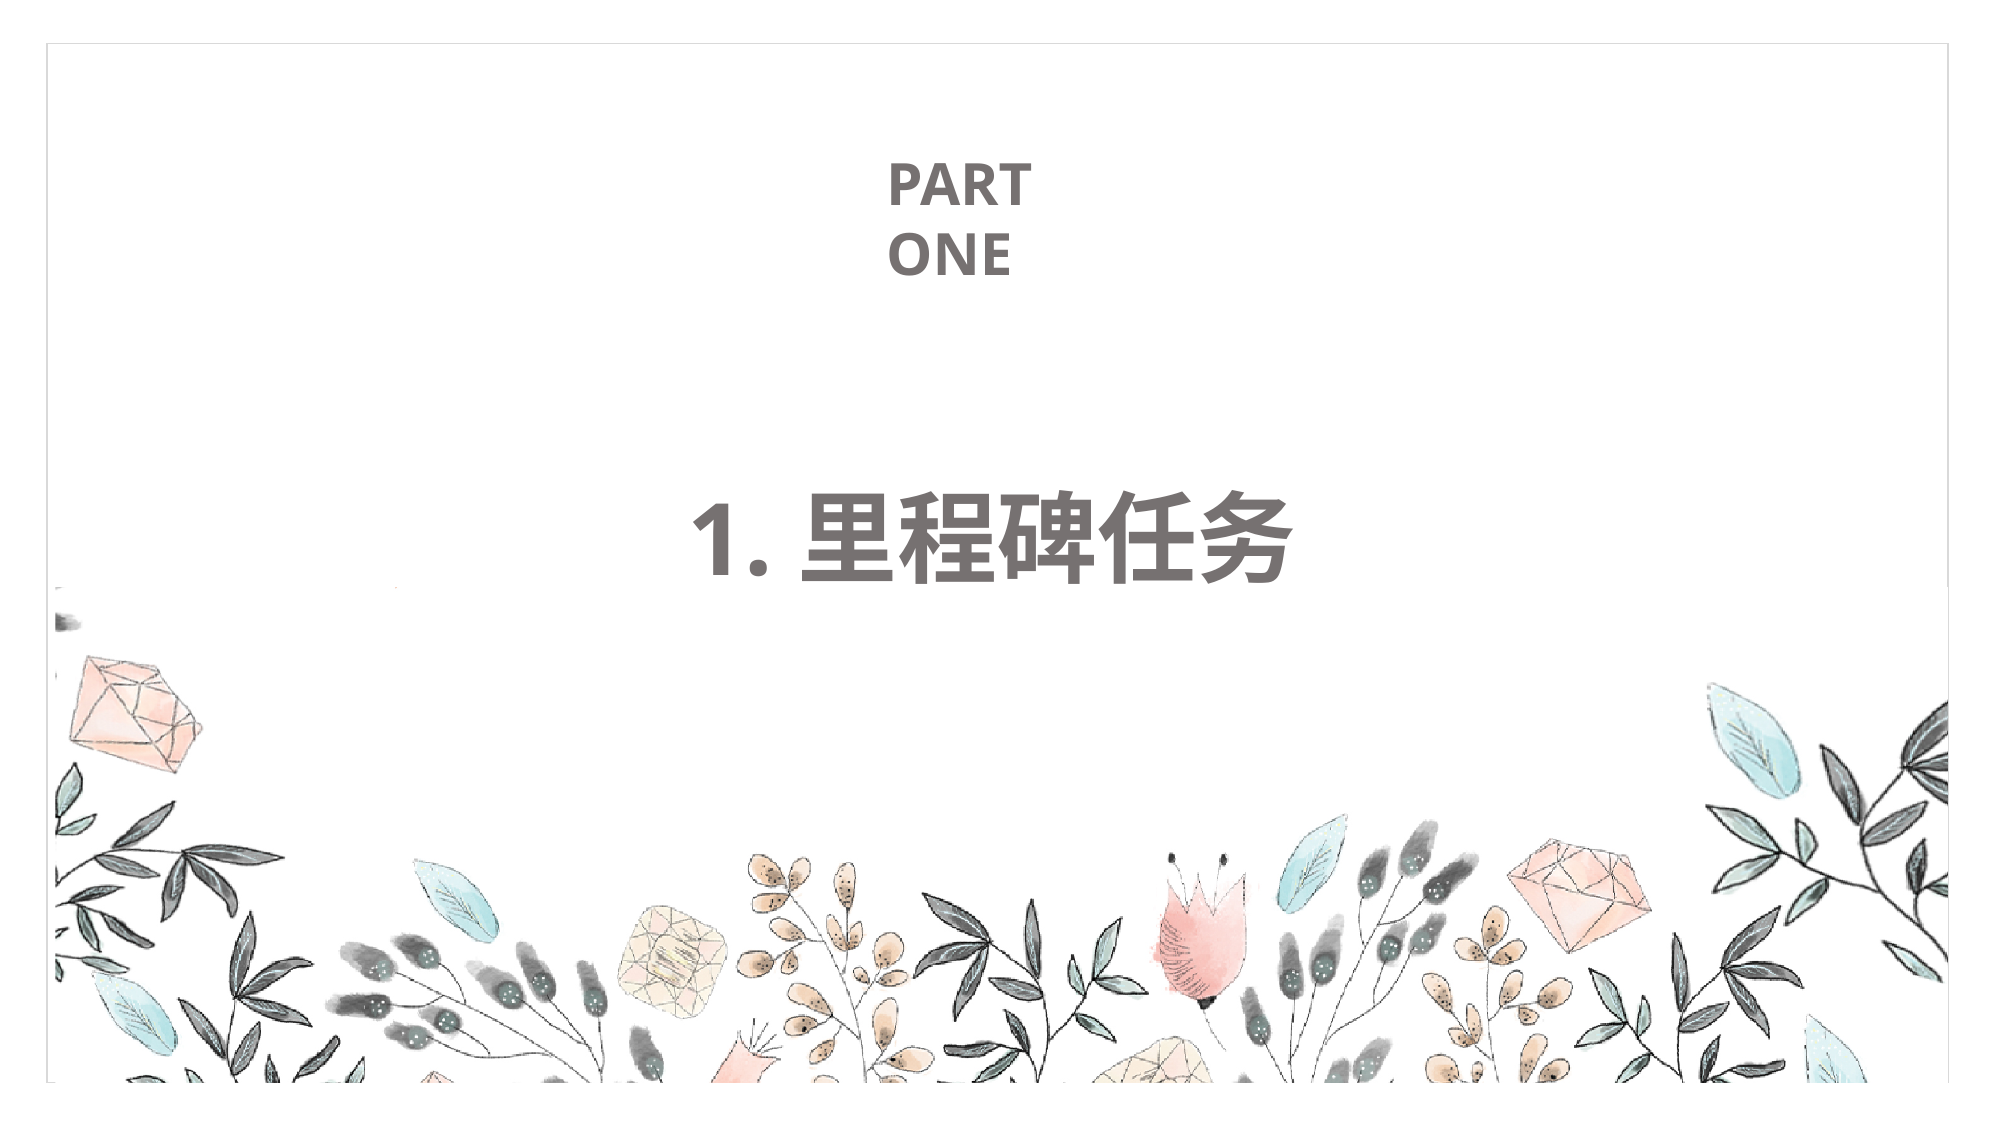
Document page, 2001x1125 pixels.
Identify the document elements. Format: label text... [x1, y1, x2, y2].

text_box PART ONE [871, 140, 1191, 295]
text_box 1.里程碑任务 [672, 467, 1390, 587]
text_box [55, 587, 1948, 1083]
text_box [46, 42, 1949, 1084]
